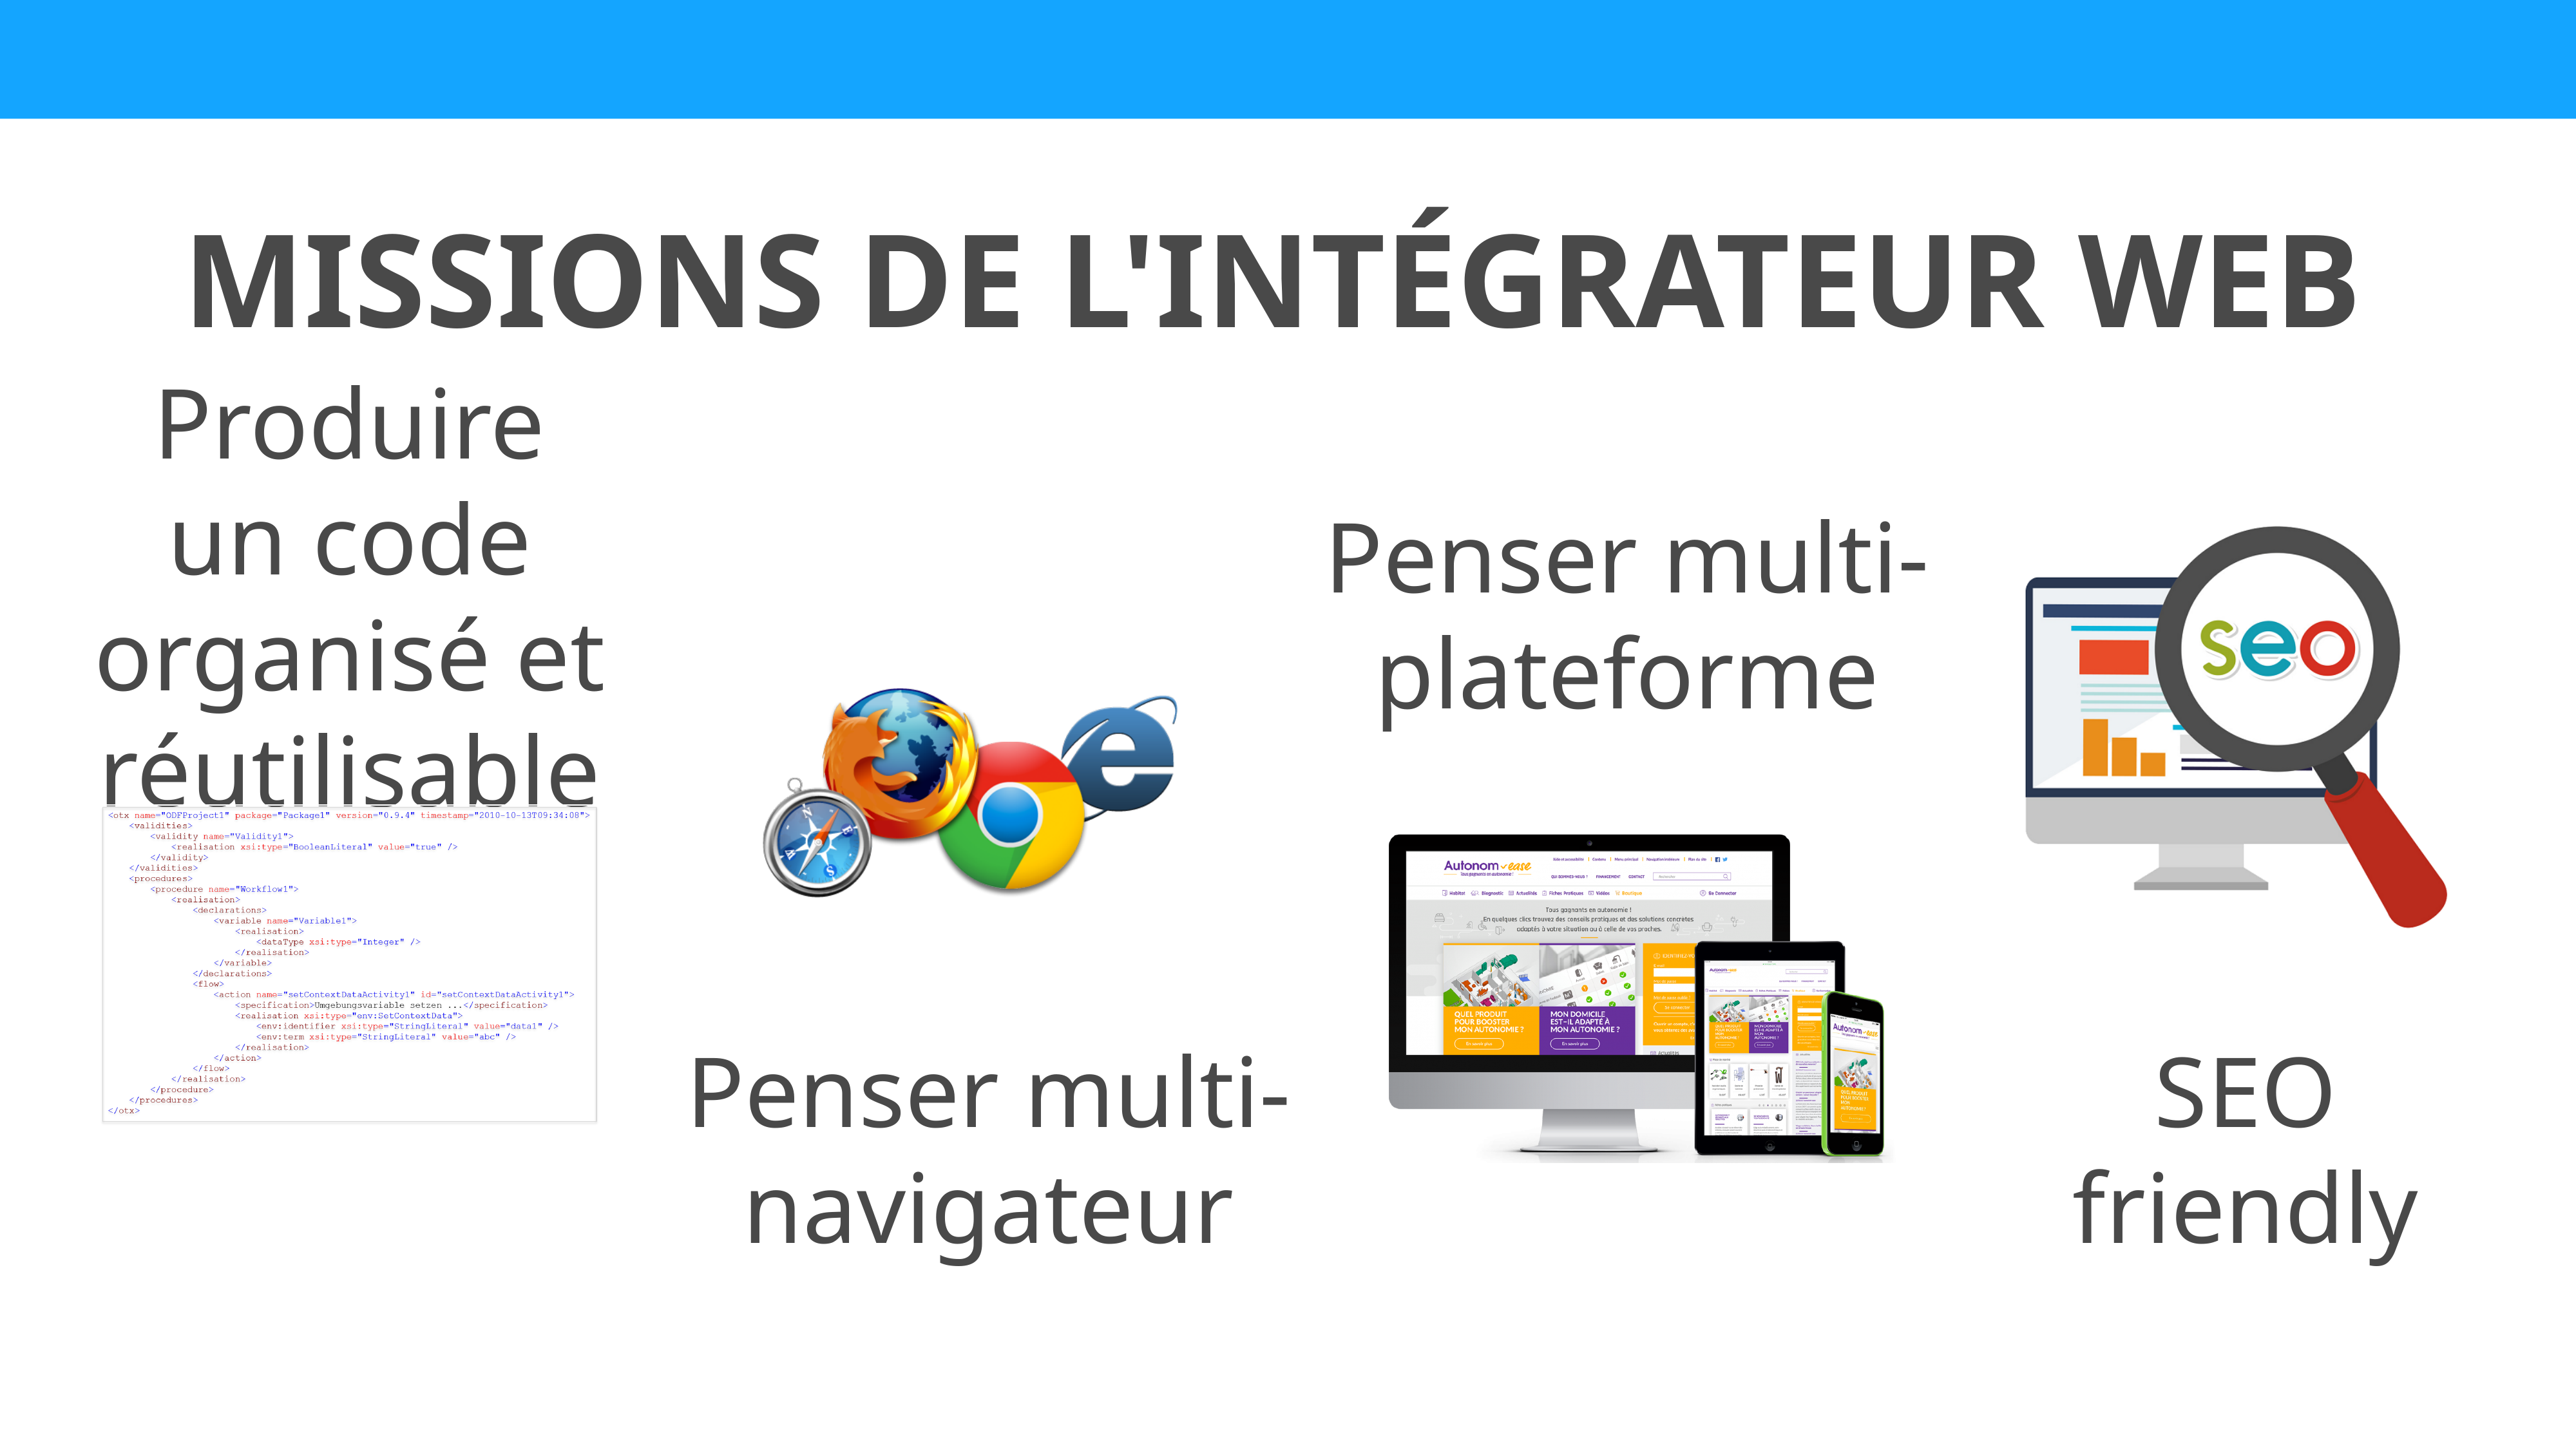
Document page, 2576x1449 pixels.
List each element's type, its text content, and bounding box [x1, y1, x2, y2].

picture [1364, 805, 1927, 1163]
picture [1987, 494, 2471, 955]
picture [99, 805, 600, 1127]
text_box MISSIONS DE L'INTÉGRATEUR WEB [57, 193, 2488, 360]
text_box Penser multi-plateforme [1292, 462, 1962, 761]
text_box Produire un code organisé et réutilisable [78, 445, 622, 744]
text_box Penser multi-navigateur [673, 998, 1304, 1296]
picture [699, 674, 1243, 920]
text_box SEO friendly [1974, 998, 2517, 1296]
